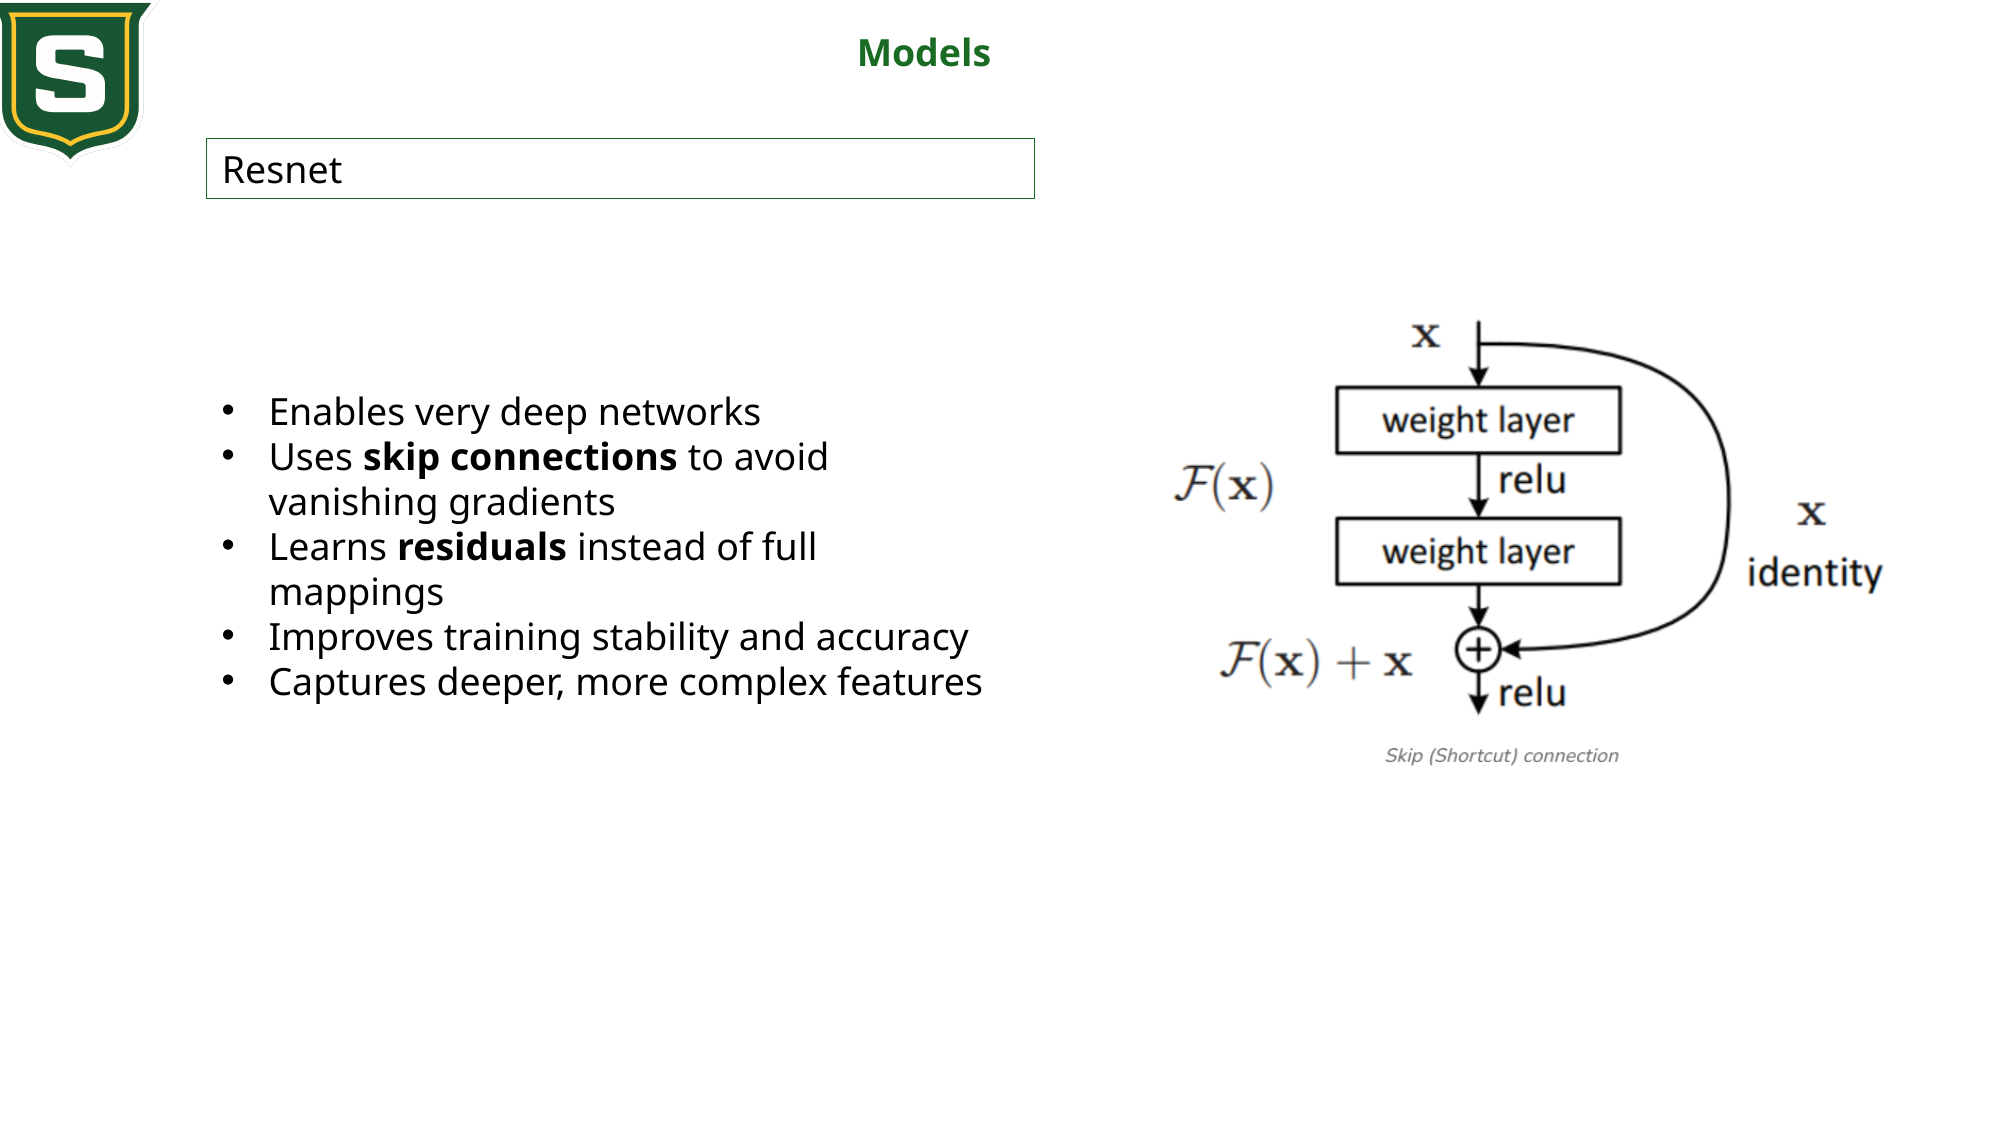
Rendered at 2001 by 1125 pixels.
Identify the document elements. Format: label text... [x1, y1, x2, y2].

picture [0, 0, 164, 170]
picture [1112, 281, 1974, 779]
text_box Enables very deep networks Uses skip connections to avoid vanishing gradients Learns residuals instead of full mappings Improves training stability and accuracy Captures deeper, more complex features [206, 379, 1000, 755]
text_box Models​​ [841, 21, 1292, 82]
text_box Resnet [206, 138, 1035, 199]
